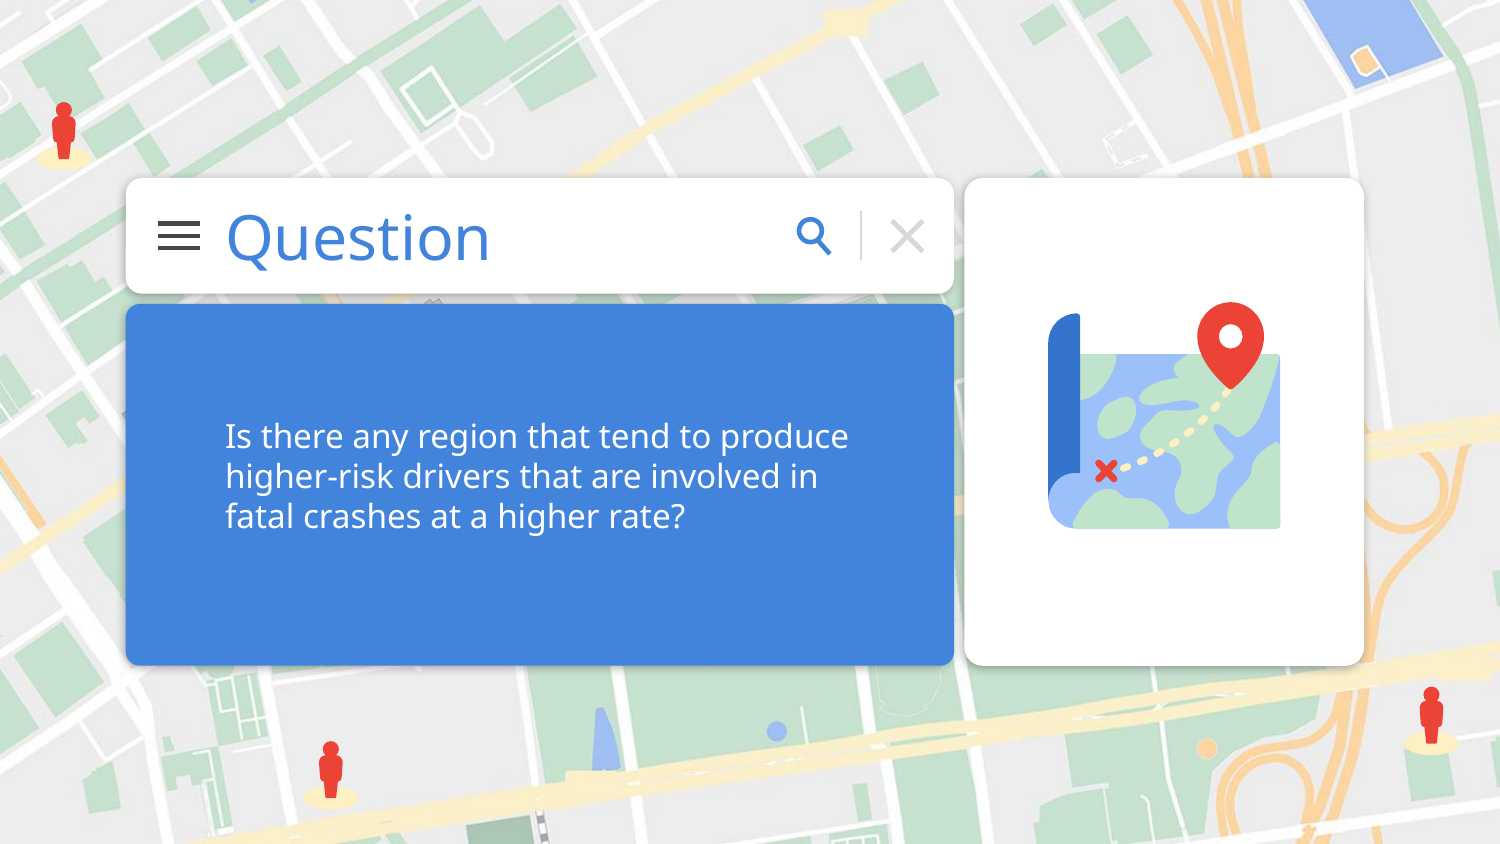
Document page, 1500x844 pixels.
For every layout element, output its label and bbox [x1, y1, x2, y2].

picture [0, 0, 1500, 844]
text_box [1047, 301, 1281, 529]
text_box [125, 177, 1365, 666]
